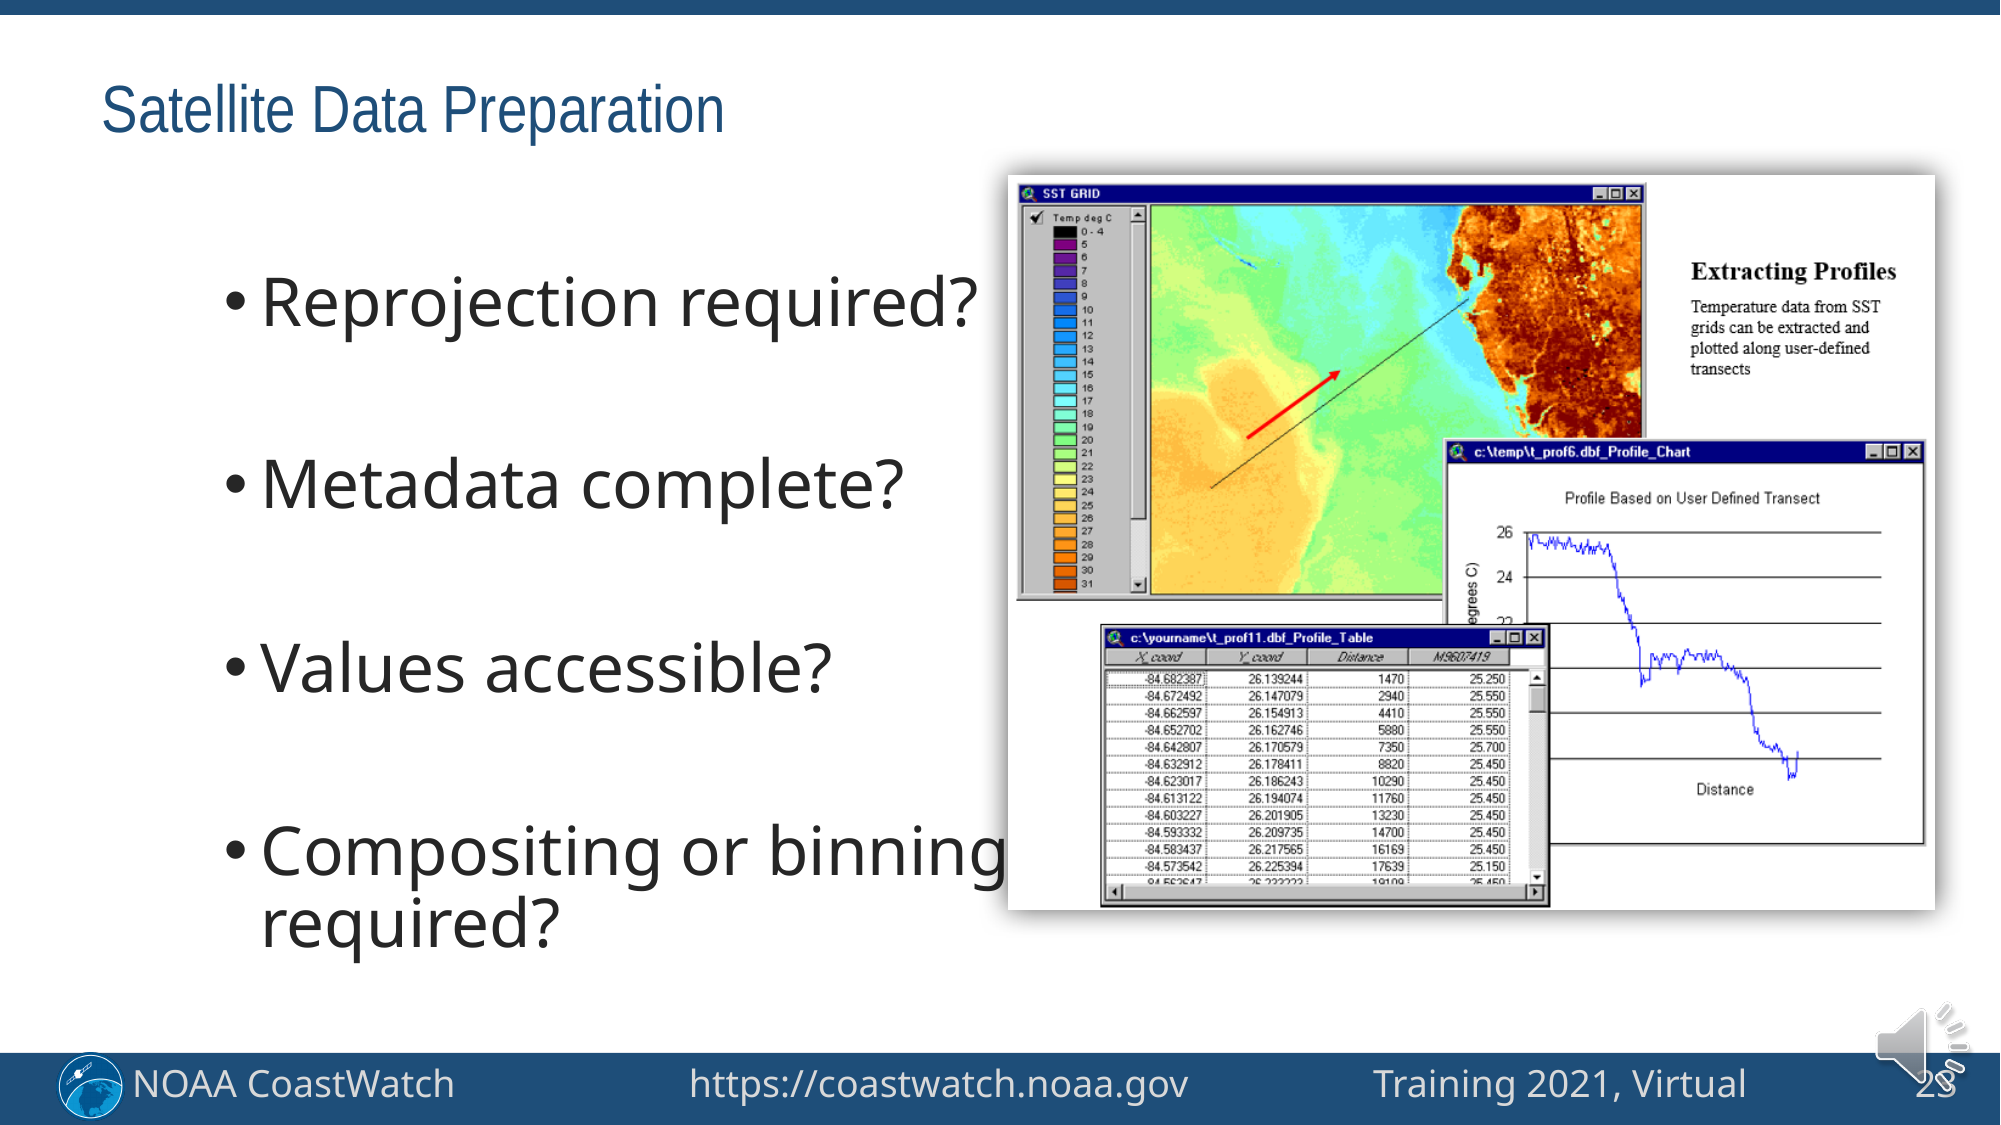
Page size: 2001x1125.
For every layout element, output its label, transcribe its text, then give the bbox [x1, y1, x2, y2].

list Reprojection required? Metadata complete? Values accessible? Compositing or binning required? [209, 260, 1120, 974]
picture [56, 1052, 125, 1121]
title Satellite Data Preparation [86, 1, 1812, 220]
picture [1874, 999, 1976, 1101]
picture [1008, 175, 1936, 911]
